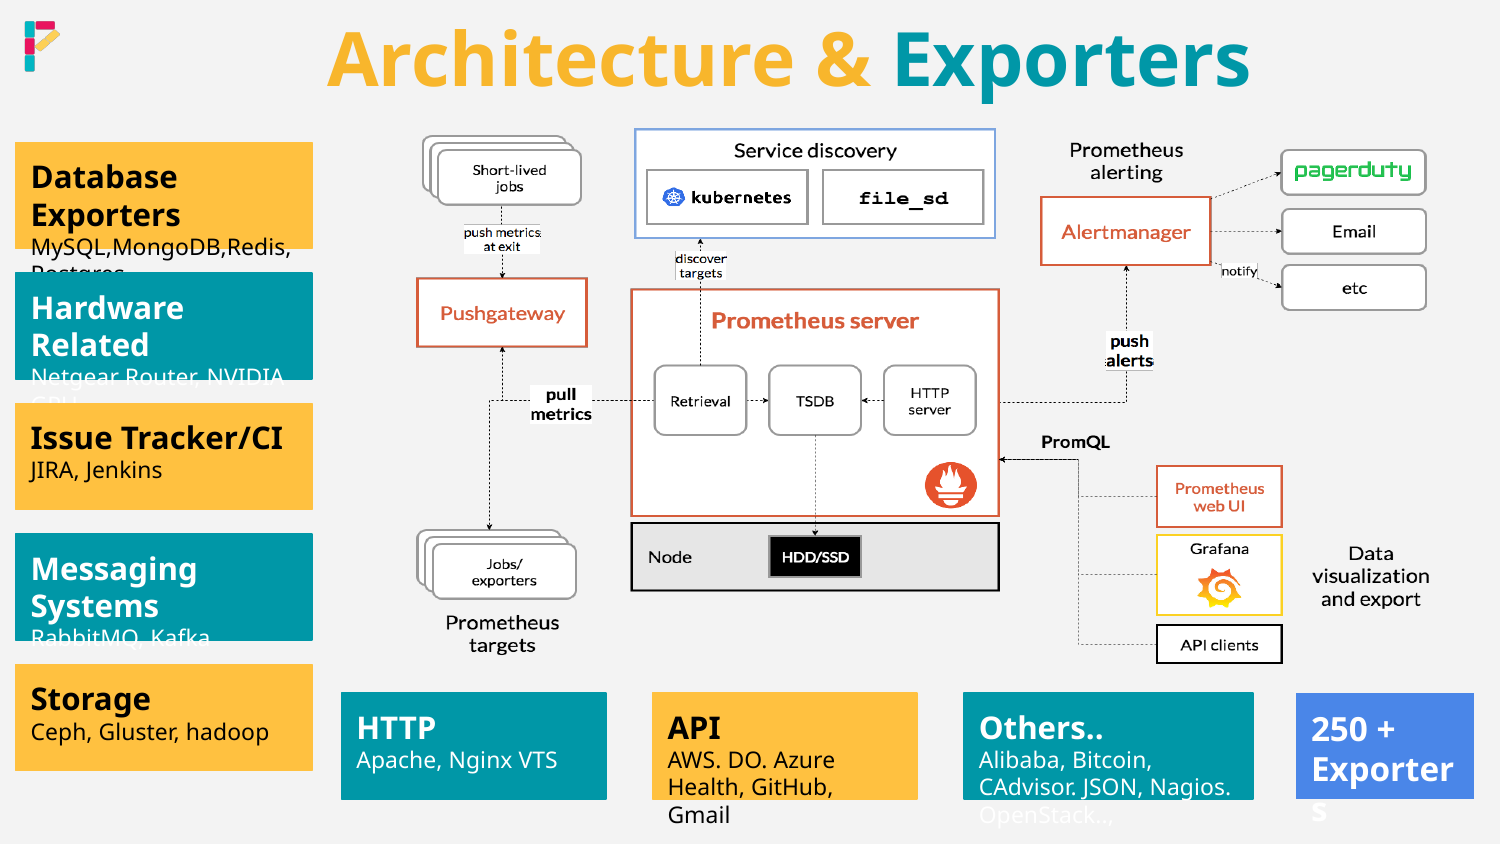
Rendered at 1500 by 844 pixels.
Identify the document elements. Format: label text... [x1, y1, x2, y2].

picture [416, 128, 1449, 679]
text_box Hardware Related Netgear Router, NVIDIA GPU [15, 272, 312, 379]
text_box Issue Tracker/CI JIRA, Jenkins [15, 403, 312, 510]
text_box Storage Ceph, Gluster, hadoop [15, 664, 312, 771]
title Architecture & Exporters [80, 0, 1458, 106]
text_box Others.. Alibaba, Bitcoin, CAdvisor. JSON, Nagios. OpenStack.., [963, 693, 1254, 799]
text_box HTTP Apache, Nginx VTS [341, 693, 607, 799]
picture [12, 16, 74, 78]
text_box 250 + Exporters [1296, 693, 1474, 799]
text_box Database Exporters MySQL,MongoDB,Redis, Postgres [15, 142, 312, 249]
text_box API AWS. DO. Azure Health, GitHub, Gmail [652, 693, 918, 799]
text_box Messaging Systems RabbitMQ, Kafka [15, 534, 312, 640]
